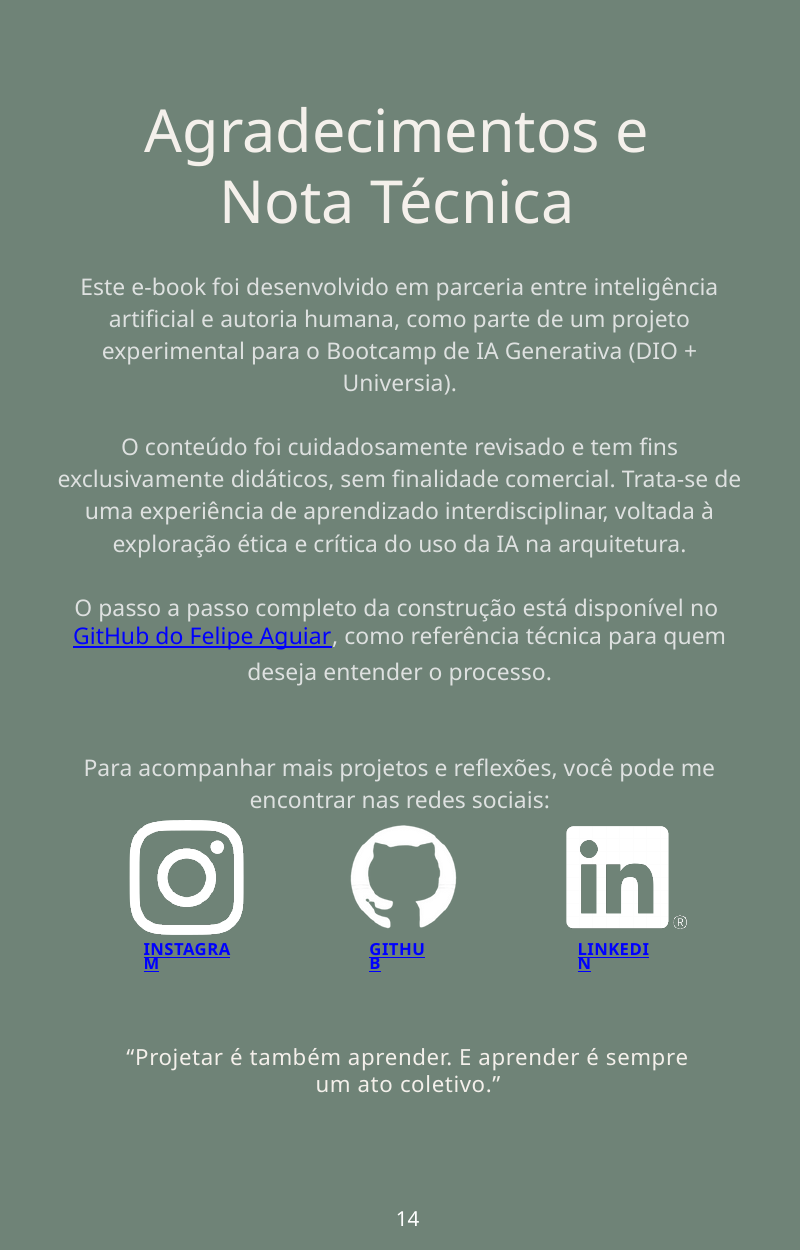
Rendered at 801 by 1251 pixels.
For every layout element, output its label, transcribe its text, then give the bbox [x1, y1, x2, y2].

text_box “Projetar é também aprender. E aprender é sempre um ato coletivo.” [106, 1043, 711, 1097]
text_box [129, 812, 688, 962]
text_box Agradecimentos e Nota Técnica [78, 93, 717, 236]
text_box 14 [395, 1201, 420, 1231]
text_box Este e-book foi desenvolvido em parceria entre inteligência artificial e autoria humana, como parte de um projeto experimental para o Bootcamp de IA Generativa (DIO + Universia). O conteúdo foi cuidadosamente revisado e tem fins exclusivamente didáticos, sem finalidade comercial. Trata-se de uma experiência de aprendizado interdisciplinar, voltada à exploração ética e crítica do uso da IA na arquitetura. O passo a passo completo da construção está disponível no GitHub do Felipe Aguiar, como referência técnica para quem deseja entender o processo. Para acompanhar mais projetos e reflexões, você pode me encontrar nas redes sociais: [48, 268, 752, 910]
